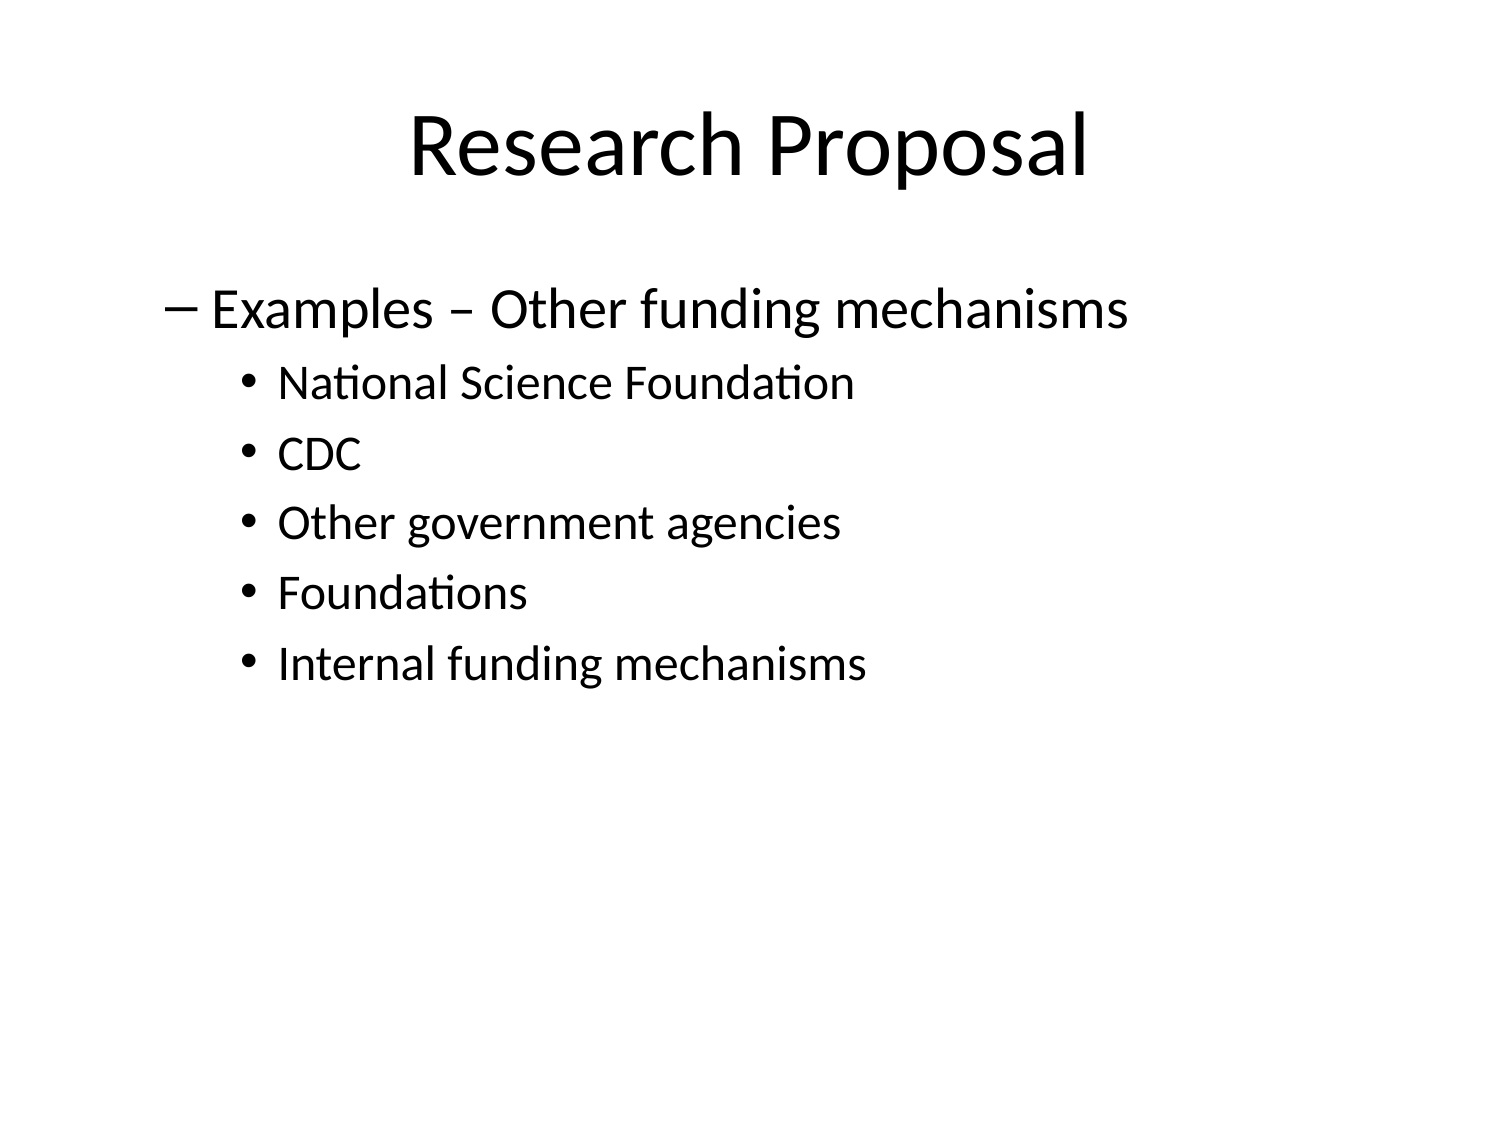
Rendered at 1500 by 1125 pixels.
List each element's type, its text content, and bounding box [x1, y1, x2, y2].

list Examples – Other funding mechanisms National Science Foundation CDC Other government agencies Foundations Internal funding mechanisms [75, 262, 1425, 1005]
title Research Proposal [75, 45, 1425, 233]
